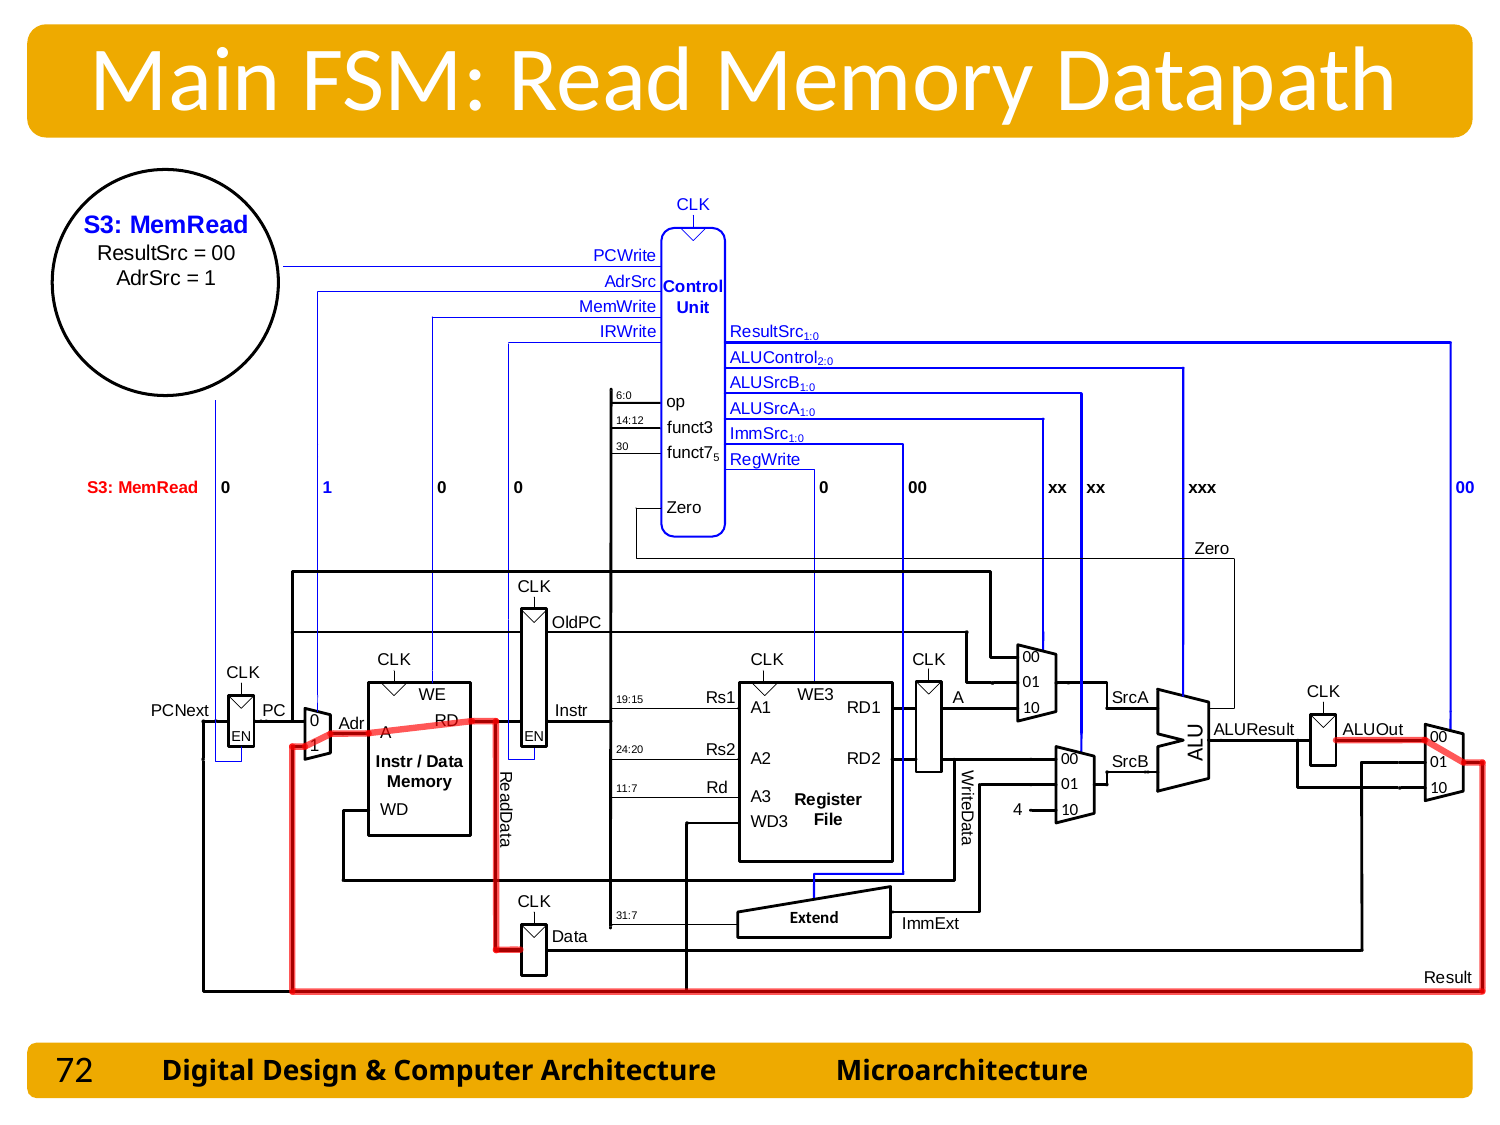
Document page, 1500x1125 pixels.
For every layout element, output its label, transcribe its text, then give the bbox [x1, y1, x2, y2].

slide_number 72 [40, 1037, 164, 1096]
text_box Main FSM: Read Memory Datapath [75, 11, 1450, 136]
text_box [44, 162, 283, 401]
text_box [74, 187, 1489, 999]
